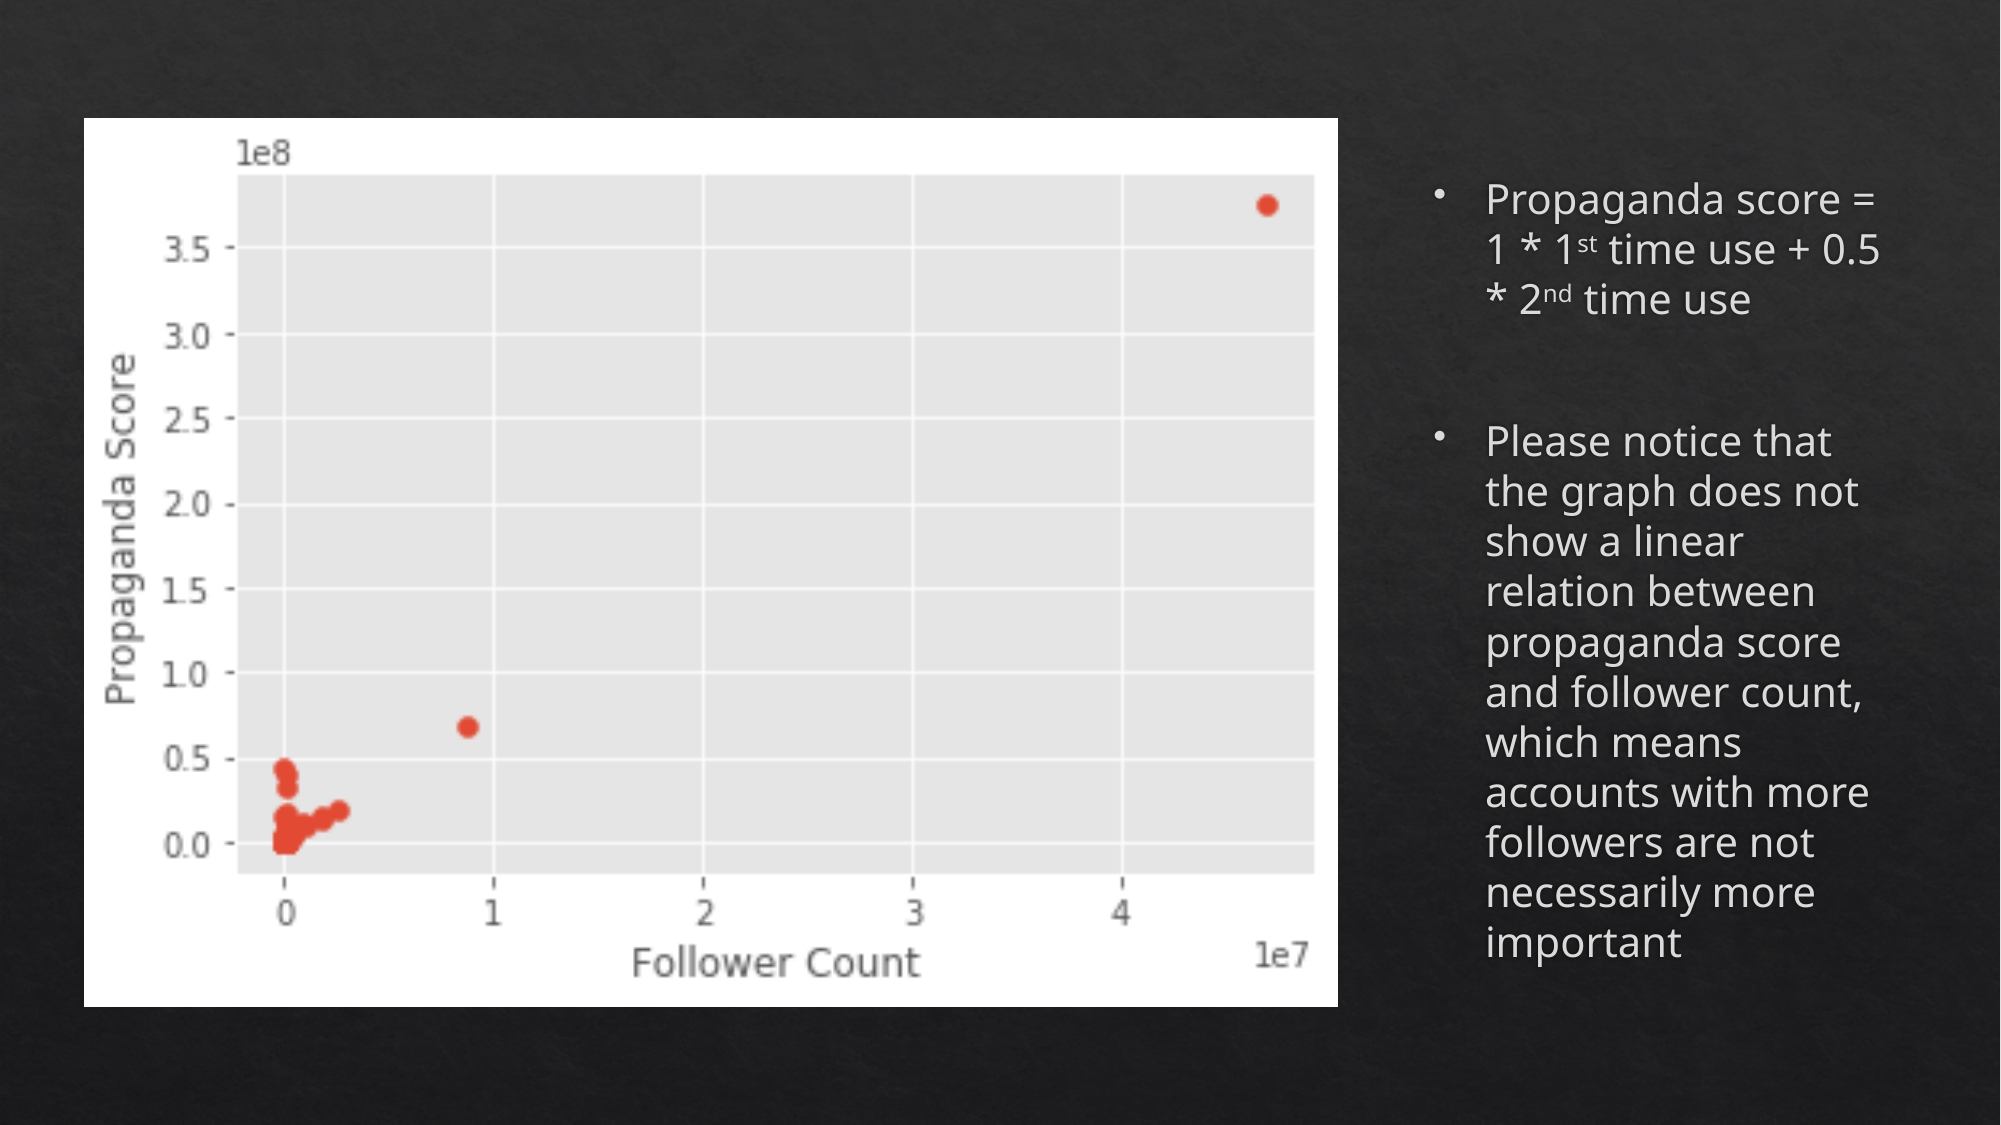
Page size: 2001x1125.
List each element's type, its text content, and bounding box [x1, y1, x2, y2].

list Propaganda score = 1 * 1st time use + 0.5 * 2nd time use Please notice that the graph does not show a linear relation between propaganda score and follower count, which means accounts with more followers are not necessarily more important [1413, 165, 1915, 1055]
picture [84, 117, 1338, 1008]
